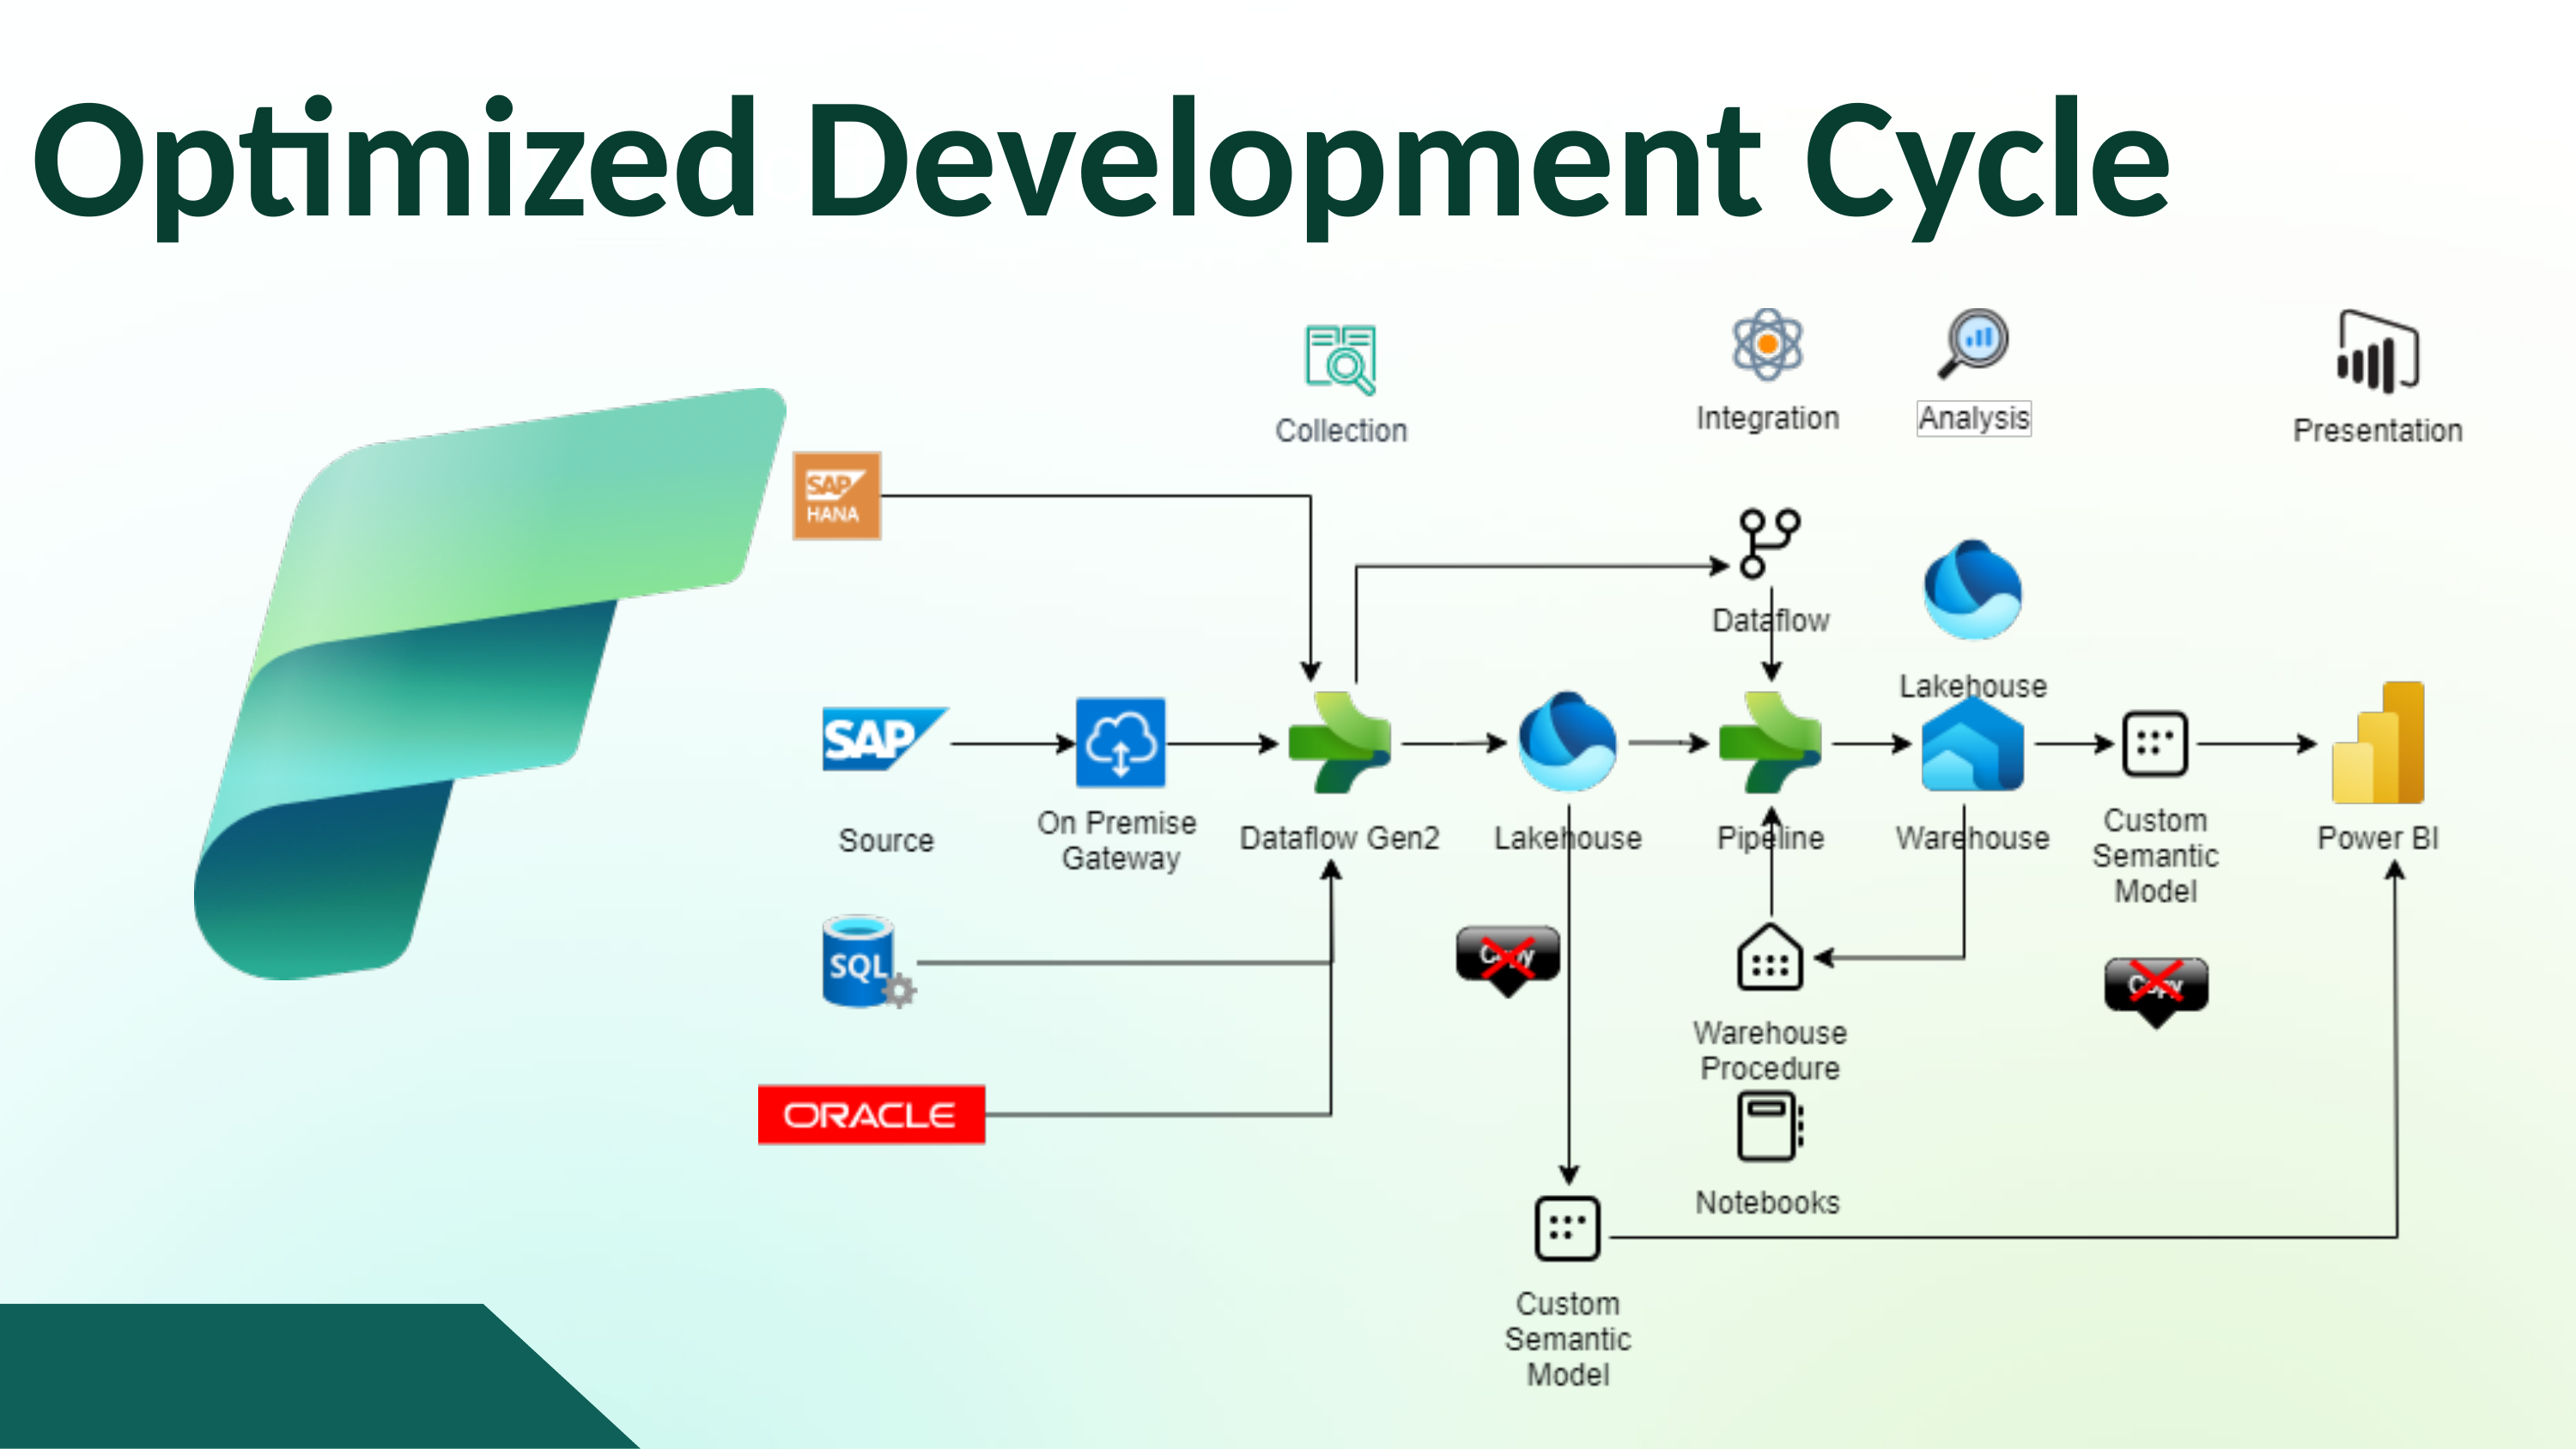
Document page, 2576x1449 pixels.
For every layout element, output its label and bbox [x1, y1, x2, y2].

text_box [0, 1274, 641, 1449]
picture [0, 0, 2576, 1449]
